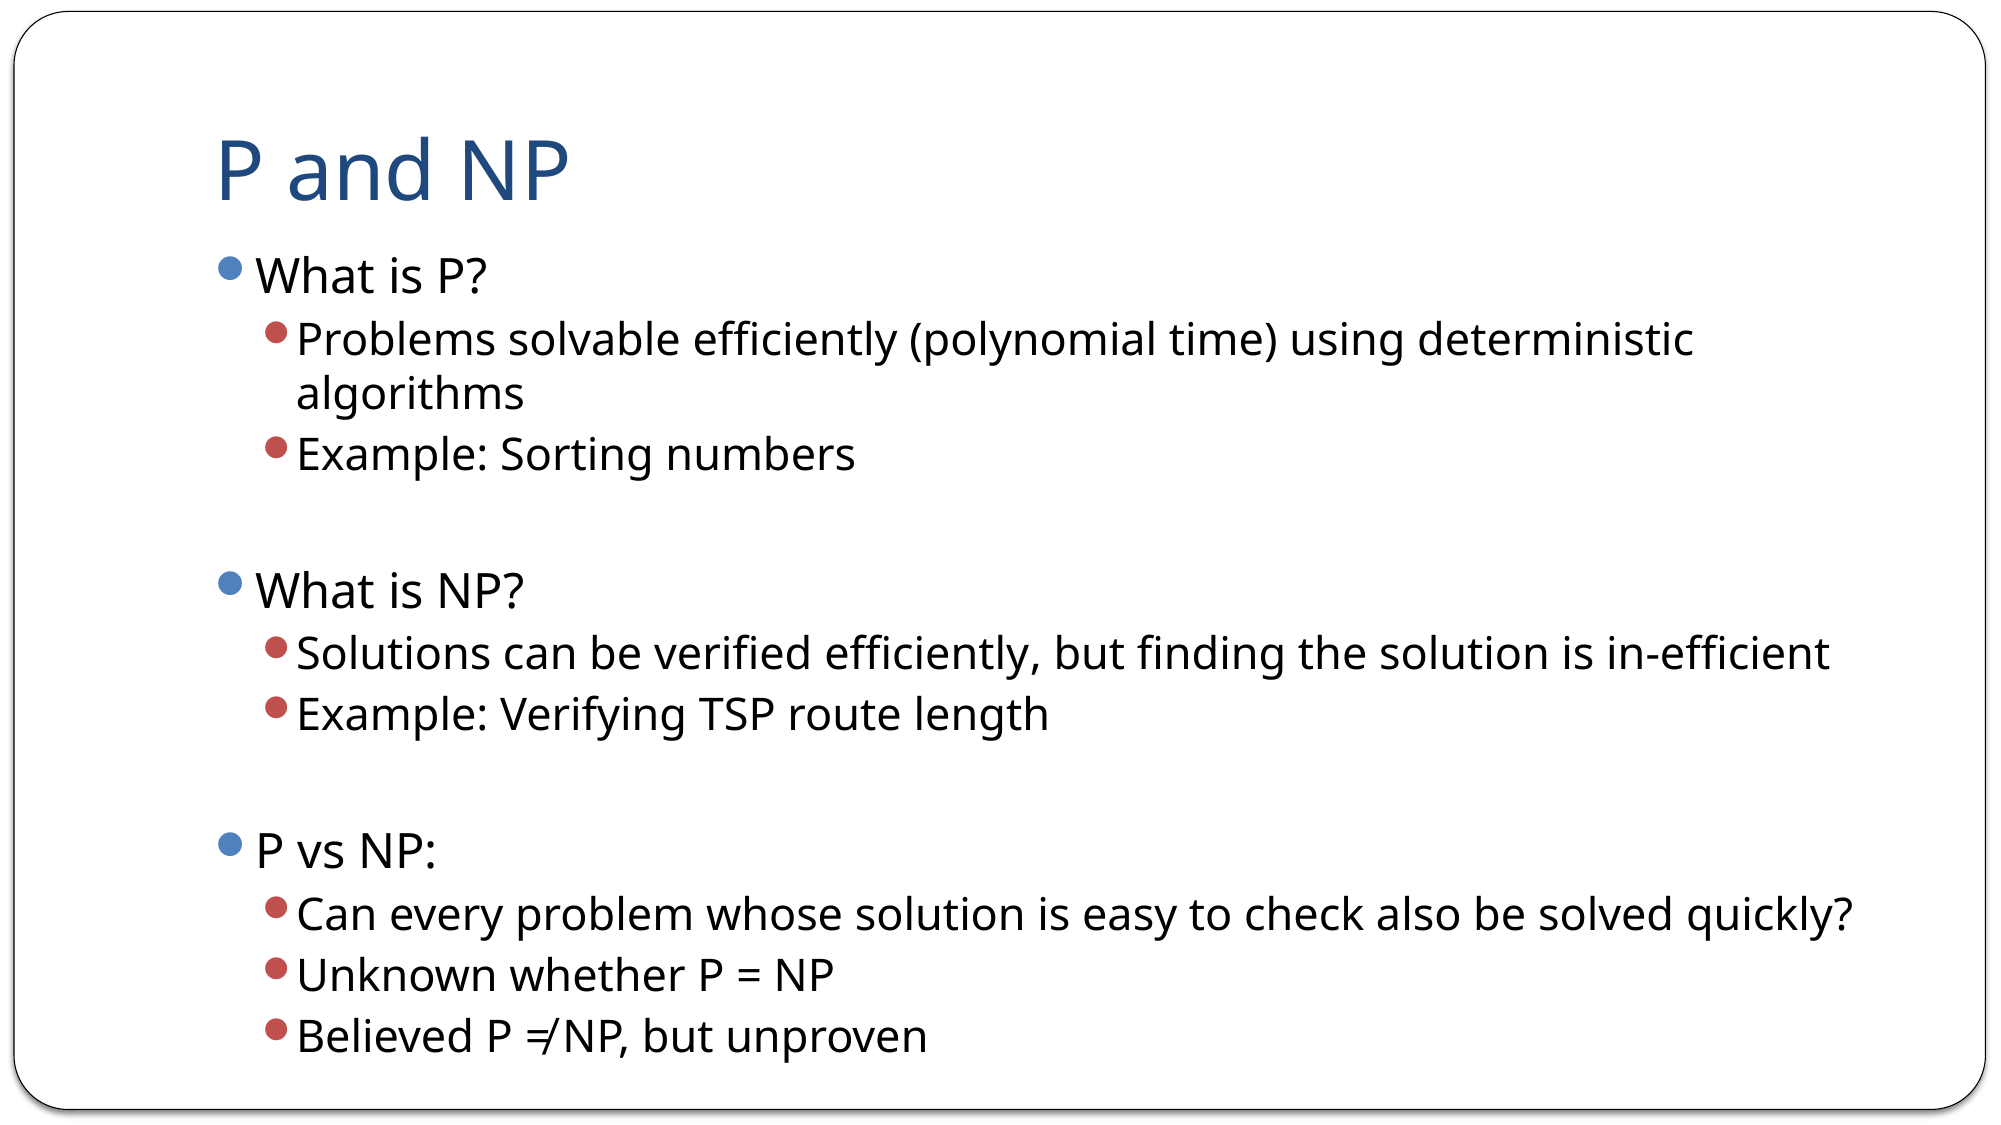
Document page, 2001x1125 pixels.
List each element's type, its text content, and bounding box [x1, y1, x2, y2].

title P and NP [200, 45, 1900, 233]
list What is P? Problems solvable efficiently (polynomial time) using deterministic algorithms Example: Sorting numbers What is NP? Solutions can be verified efficiently, but finding the solution is in-efficient Example: Verifying TSP route length P vs NP: Can every problem whose solution is easy to check also be solved quickly? Unknown whether P = NP Believed P ≠ NP, but unproven [200, 237, 1900, 1080]
